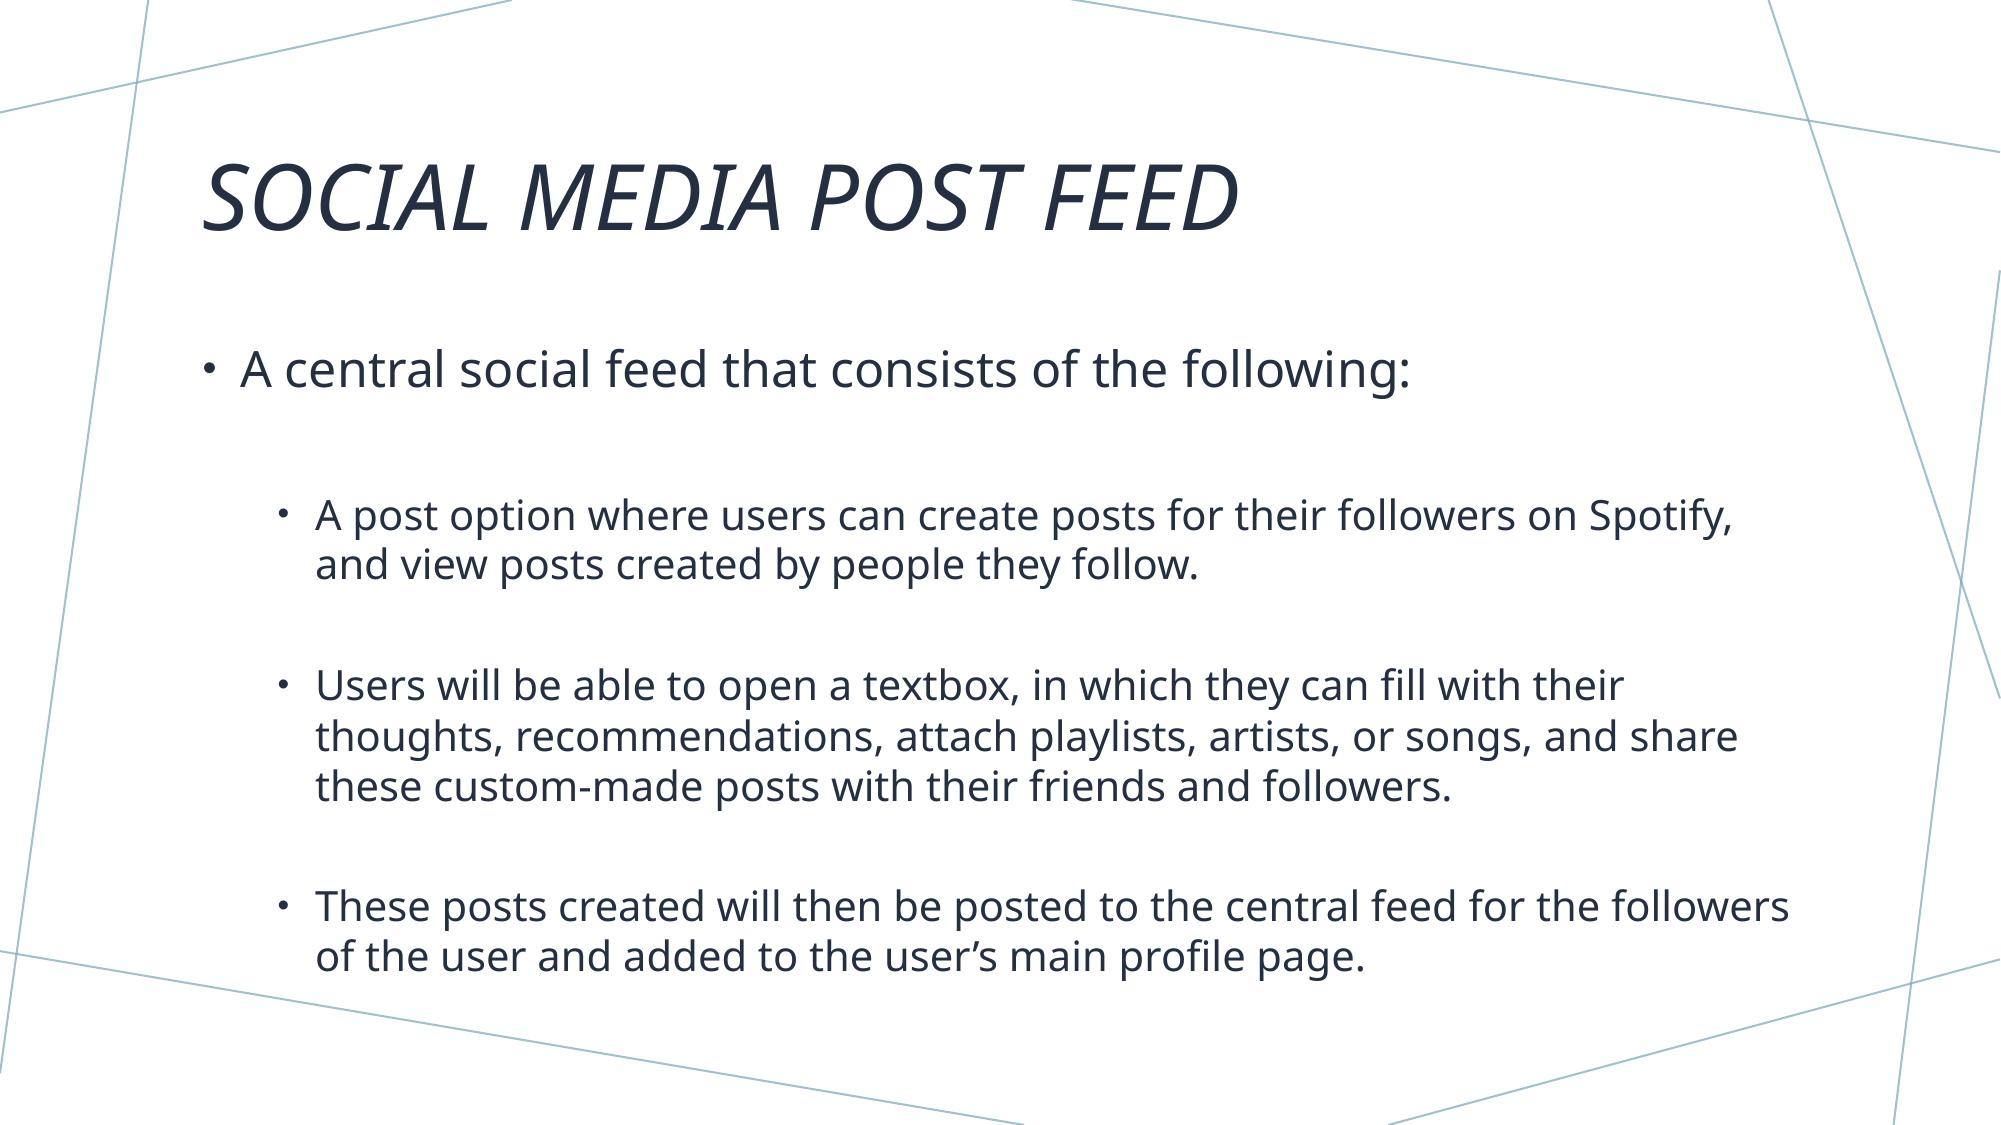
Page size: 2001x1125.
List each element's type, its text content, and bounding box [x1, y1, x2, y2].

title SOCIAL MEDIA POST FEED [187, 87, 1813, 315]
list A central social feed that consists of the following: A post option where users can create posts for their followers on Spotify, and view posts created by people they follow. Users will be able to open a textbox, in which they can fill with their thoughts, recommendations, attach playlists, artists, or songs, and share these custom-made posts with their friends and followers. These posts created will then be posted to the central feed for the followers of the user and added to the user’s main profile page. [187, 329, 1813, 990]
